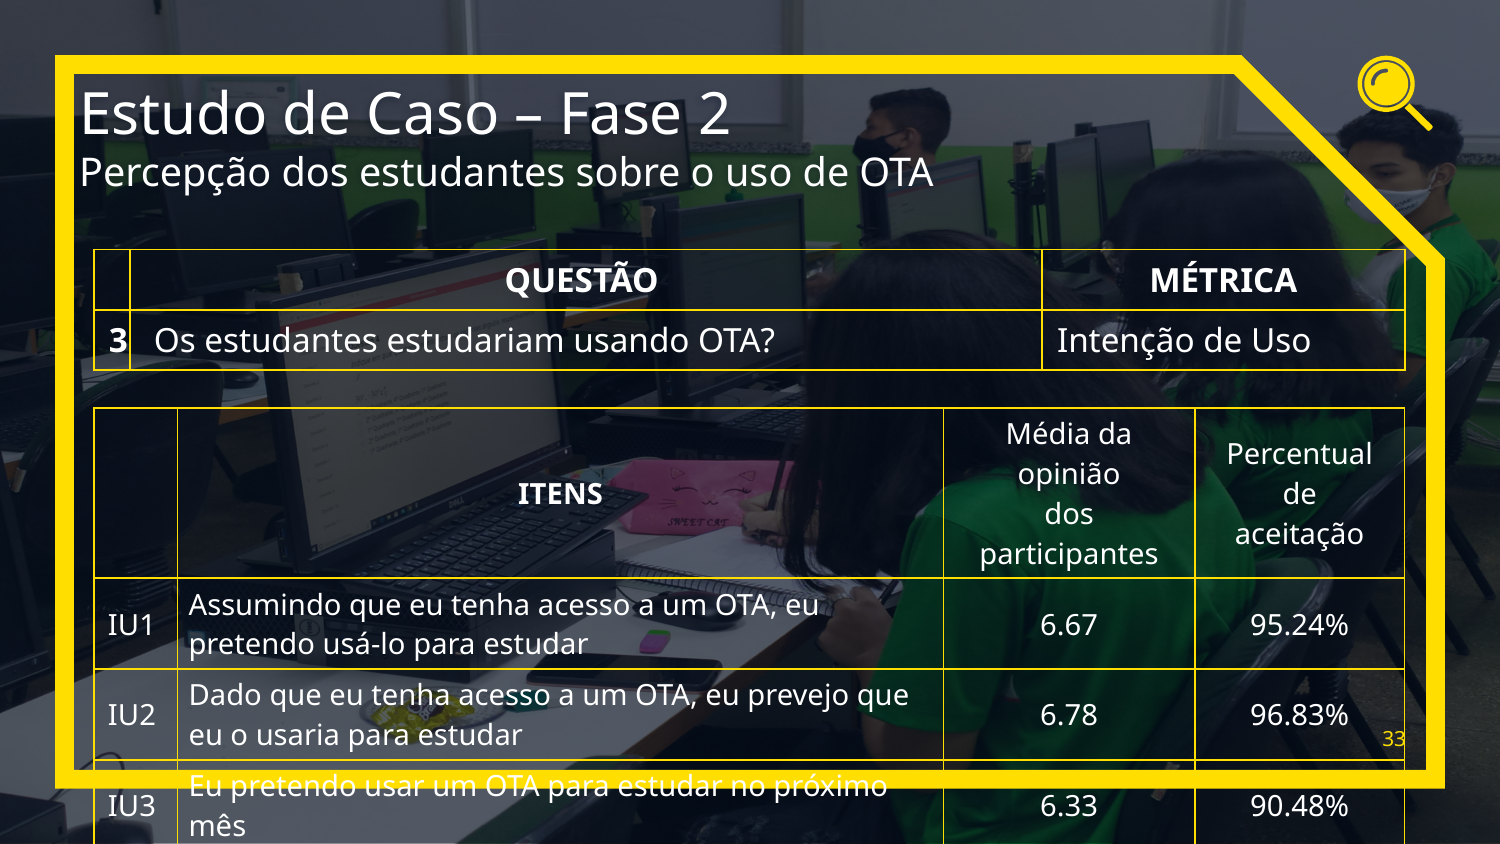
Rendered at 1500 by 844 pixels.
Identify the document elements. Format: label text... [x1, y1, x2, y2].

table_cell 95.24% [1196, 579, 1404, 668]
table_cell Assumindo que eu tenha acesso a um OTA, eu pretendo usá-lo para estudar [178, 579, 943, 668]
text_box Estudo de Caso – Fase 2 Percepção dos estudantes sobre o uso de OTA [79, 80, 1340, 194]
table_cell 6.78 [944, 670, 1194, 759]
table_header Percentual de aceitação [1196, 409, 1404, 577]
table_header [95, 409, 177, 577]
table_cell Dado que eu tenha acesso a um OTA, eu prevejo que eu o usaria para estudar [178, 670, 943, 759]
table_cell IU1 [95, 579, 177, 668]
table_header Média da opinião dos participantes [944, 409, 1194, 577]
table_cell 3 [95, 311, 129, 369]
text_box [1357, 55, 1433, 132]
table_header ITENS [178, 409, 943, 577]
table_cell 6.67 [944, 579, 1194, 668]
table_cell 90.48% [1196, 761, 1404, 844]
table_cell 96.83% [1196, 670, 1404, 759]
table_cell Eu pretendo usar um OTA para estudar no próximo mês [178, 761, 943, 844]
table_header MÉTRICA [1043, 250, 1404, 309]
picture [74, 74, 1426, 769]
table_cell Intenção de Uso [1043, 311, 1404, 369]
table_header [95, 250, 129, 309]
table_cell 6.33 [944, 761, 1194, 844]
table_cell IU2 [95, 670, 177, 759]
picture [0, 0, 1500, 844]
table_header QUESTÃO [131, 250, 1041, 309]
table_cell Os estudantes estudariam usando OTA? [131, 311, 1041, 369]
table_cell IU3 [95, 761, 177, 844]
